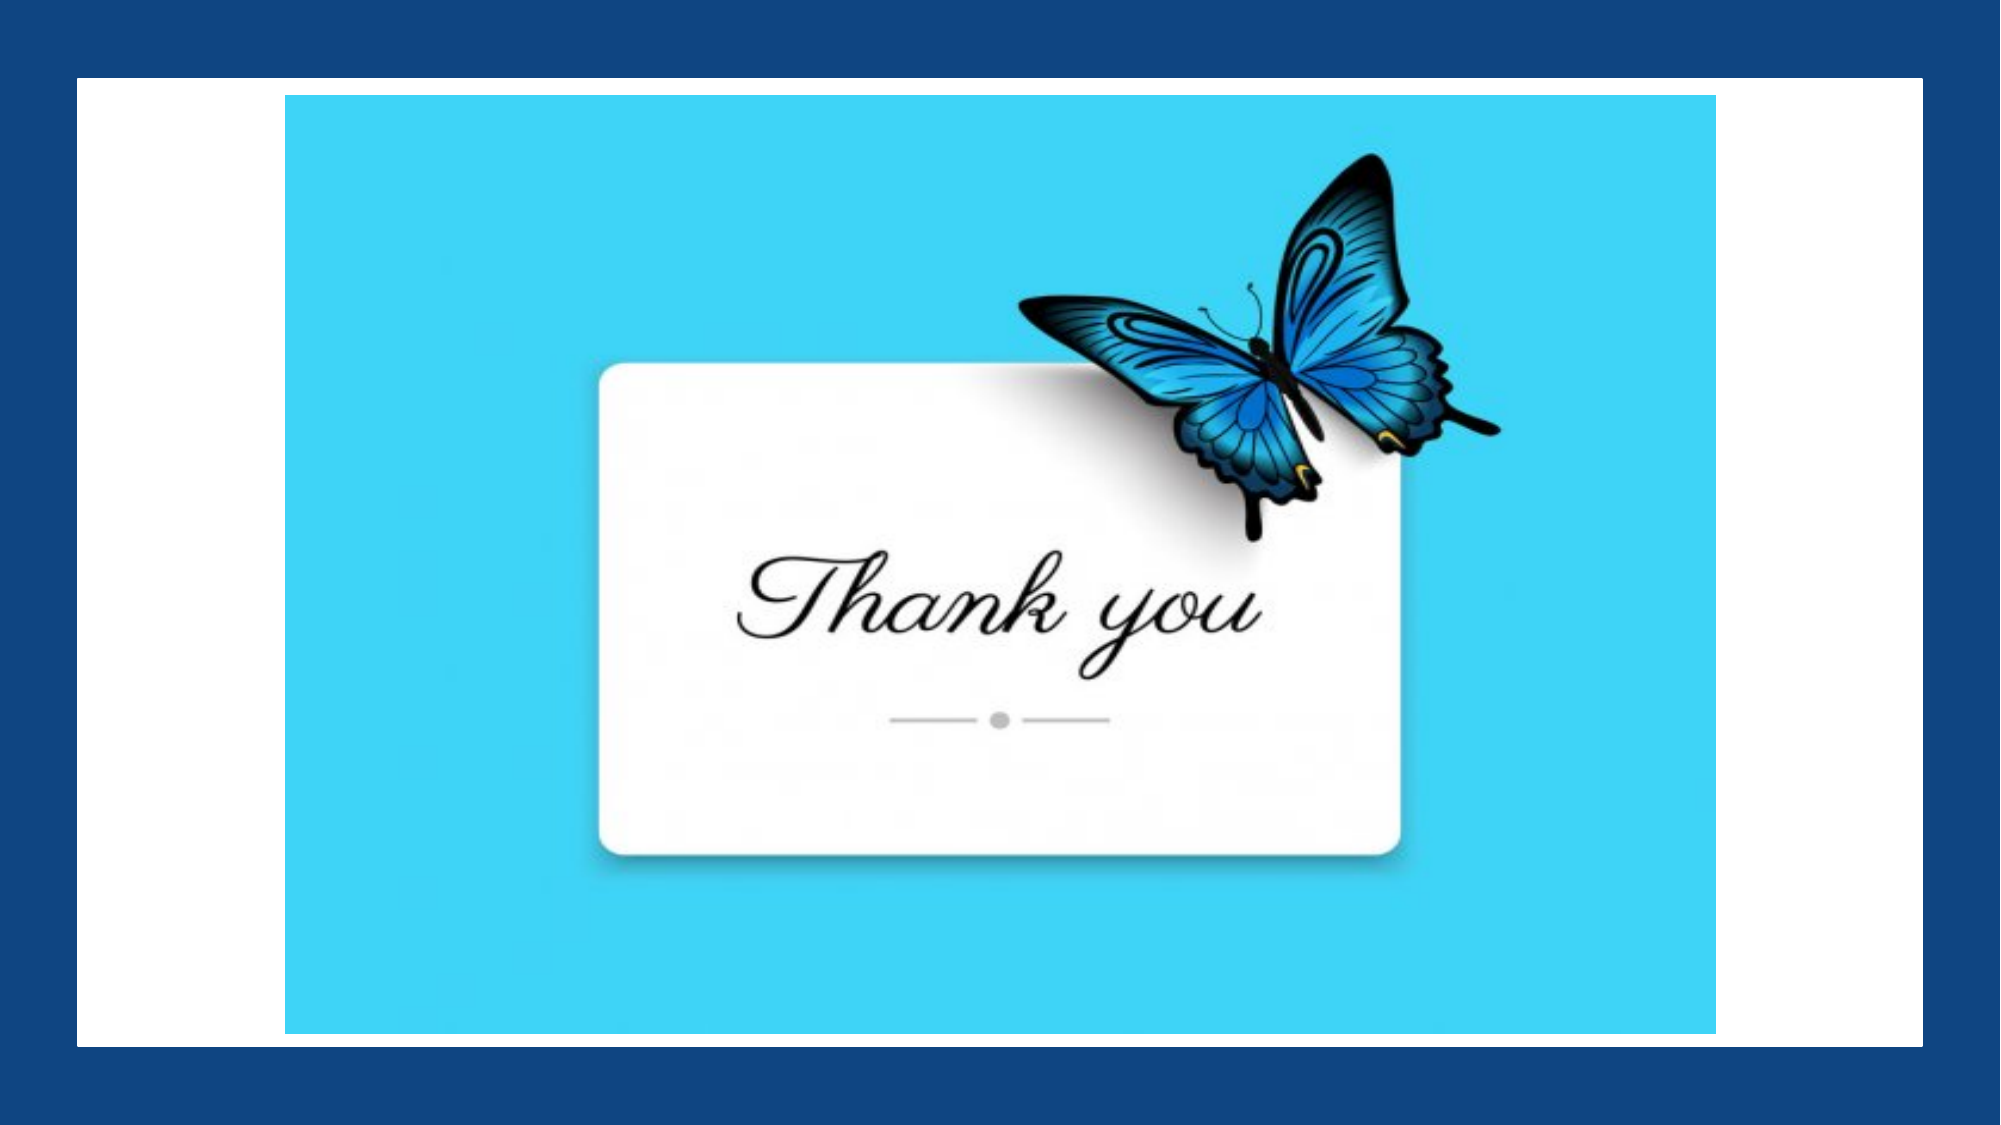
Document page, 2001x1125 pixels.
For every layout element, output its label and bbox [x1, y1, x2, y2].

text_box [0, 0, 2000, 1125]
list [285, 95, 1716, 1035]
text_box [77, 78, 1923, 1047]
